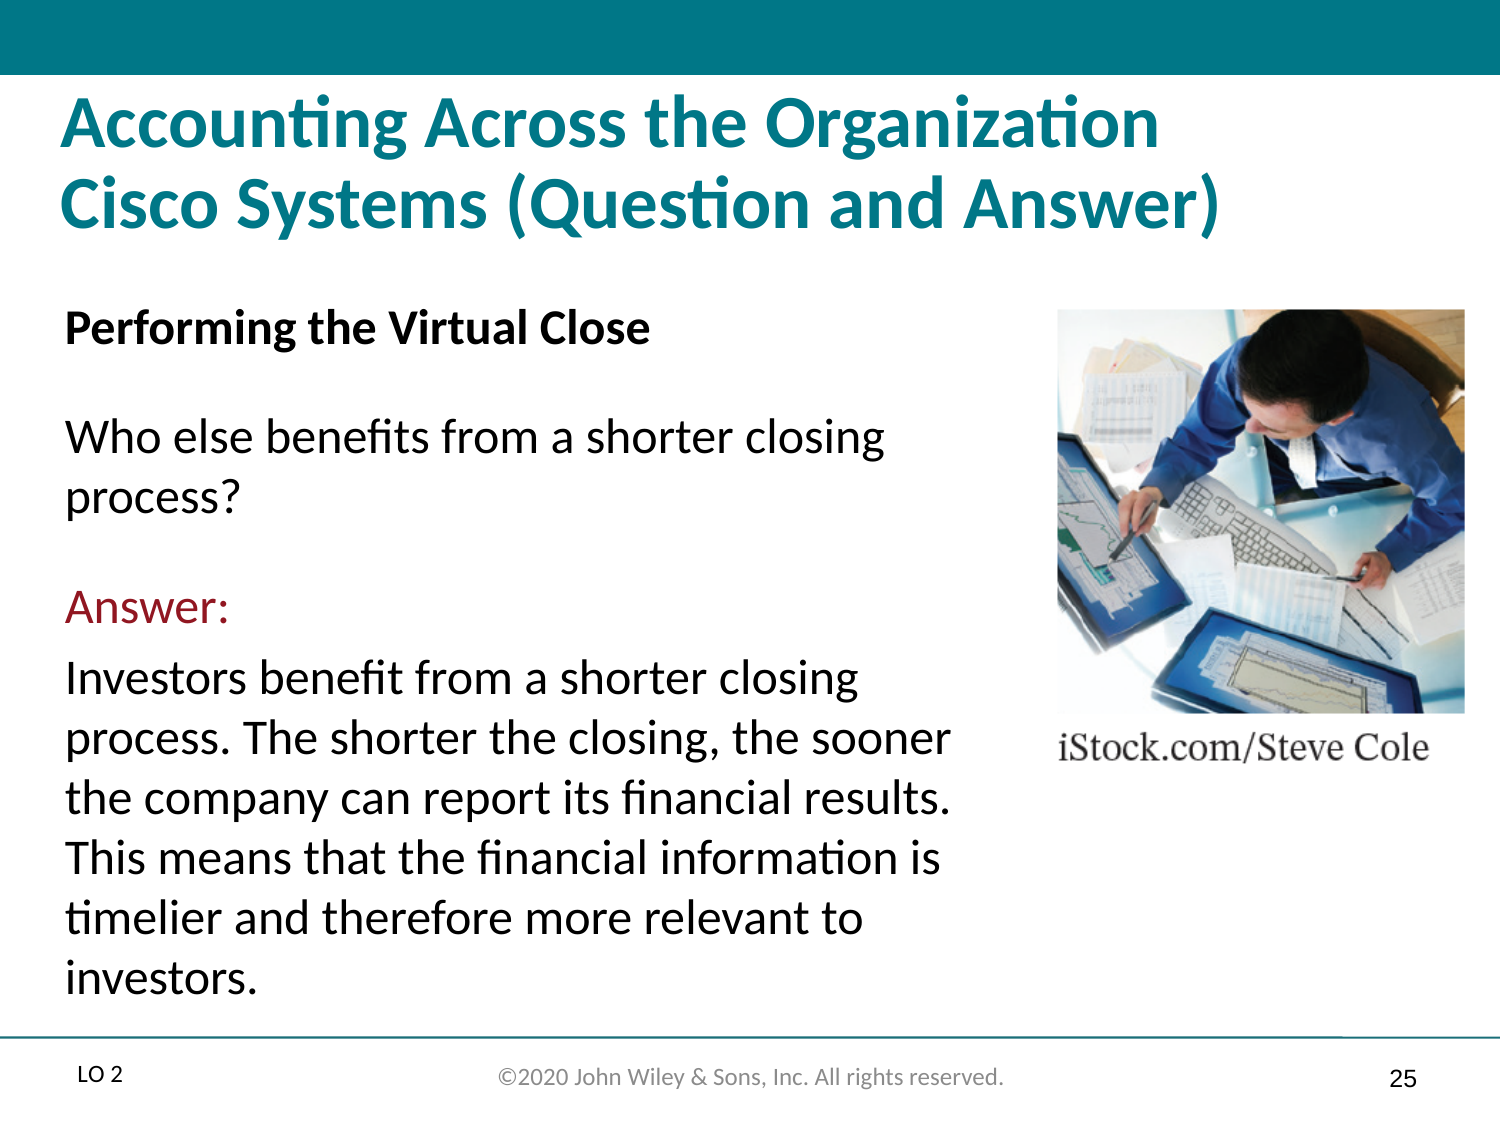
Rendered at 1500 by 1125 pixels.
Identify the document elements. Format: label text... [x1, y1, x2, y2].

list Performing the Virtual Close Who else benefits from a shorter closing process? Answer: Investors benefit from a shorter closing process. The shorter the closing, the sooner the company can report its financial results. This means that the financial information is timelier and therefore more relevant to investors. [50, 287, 996, 1013]
picture [1015, 294, 1482, 792]
title Accounting Across the Organization Cisco Systems (Question and Answer) [45, 75, 1447, 235]
list L O 2 [62, 1053, 155, 1099]
